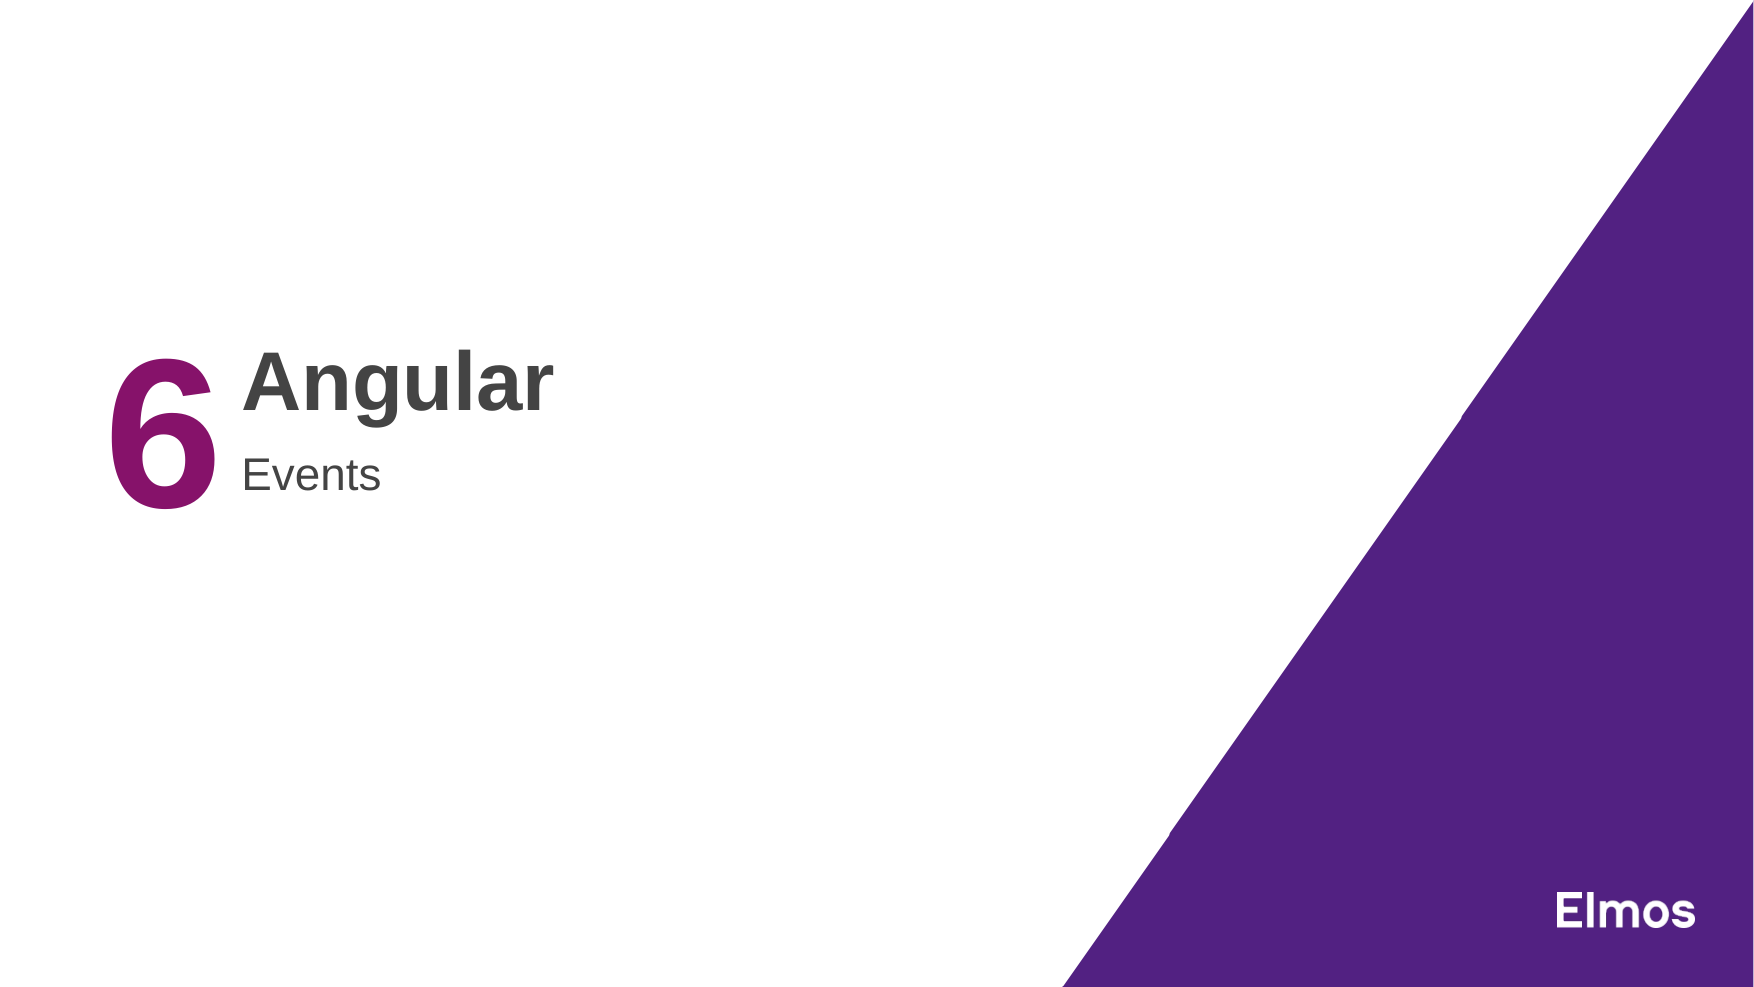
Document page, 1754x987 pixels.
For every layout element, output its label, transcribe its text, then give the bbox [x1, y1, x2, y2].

list 6 [84, 340, 223, 550]
subtitle Events [241, 445, 1242, 611]
title Angular [241, 334, 1242, 445]
picture [0, 0, 1754, 987]
